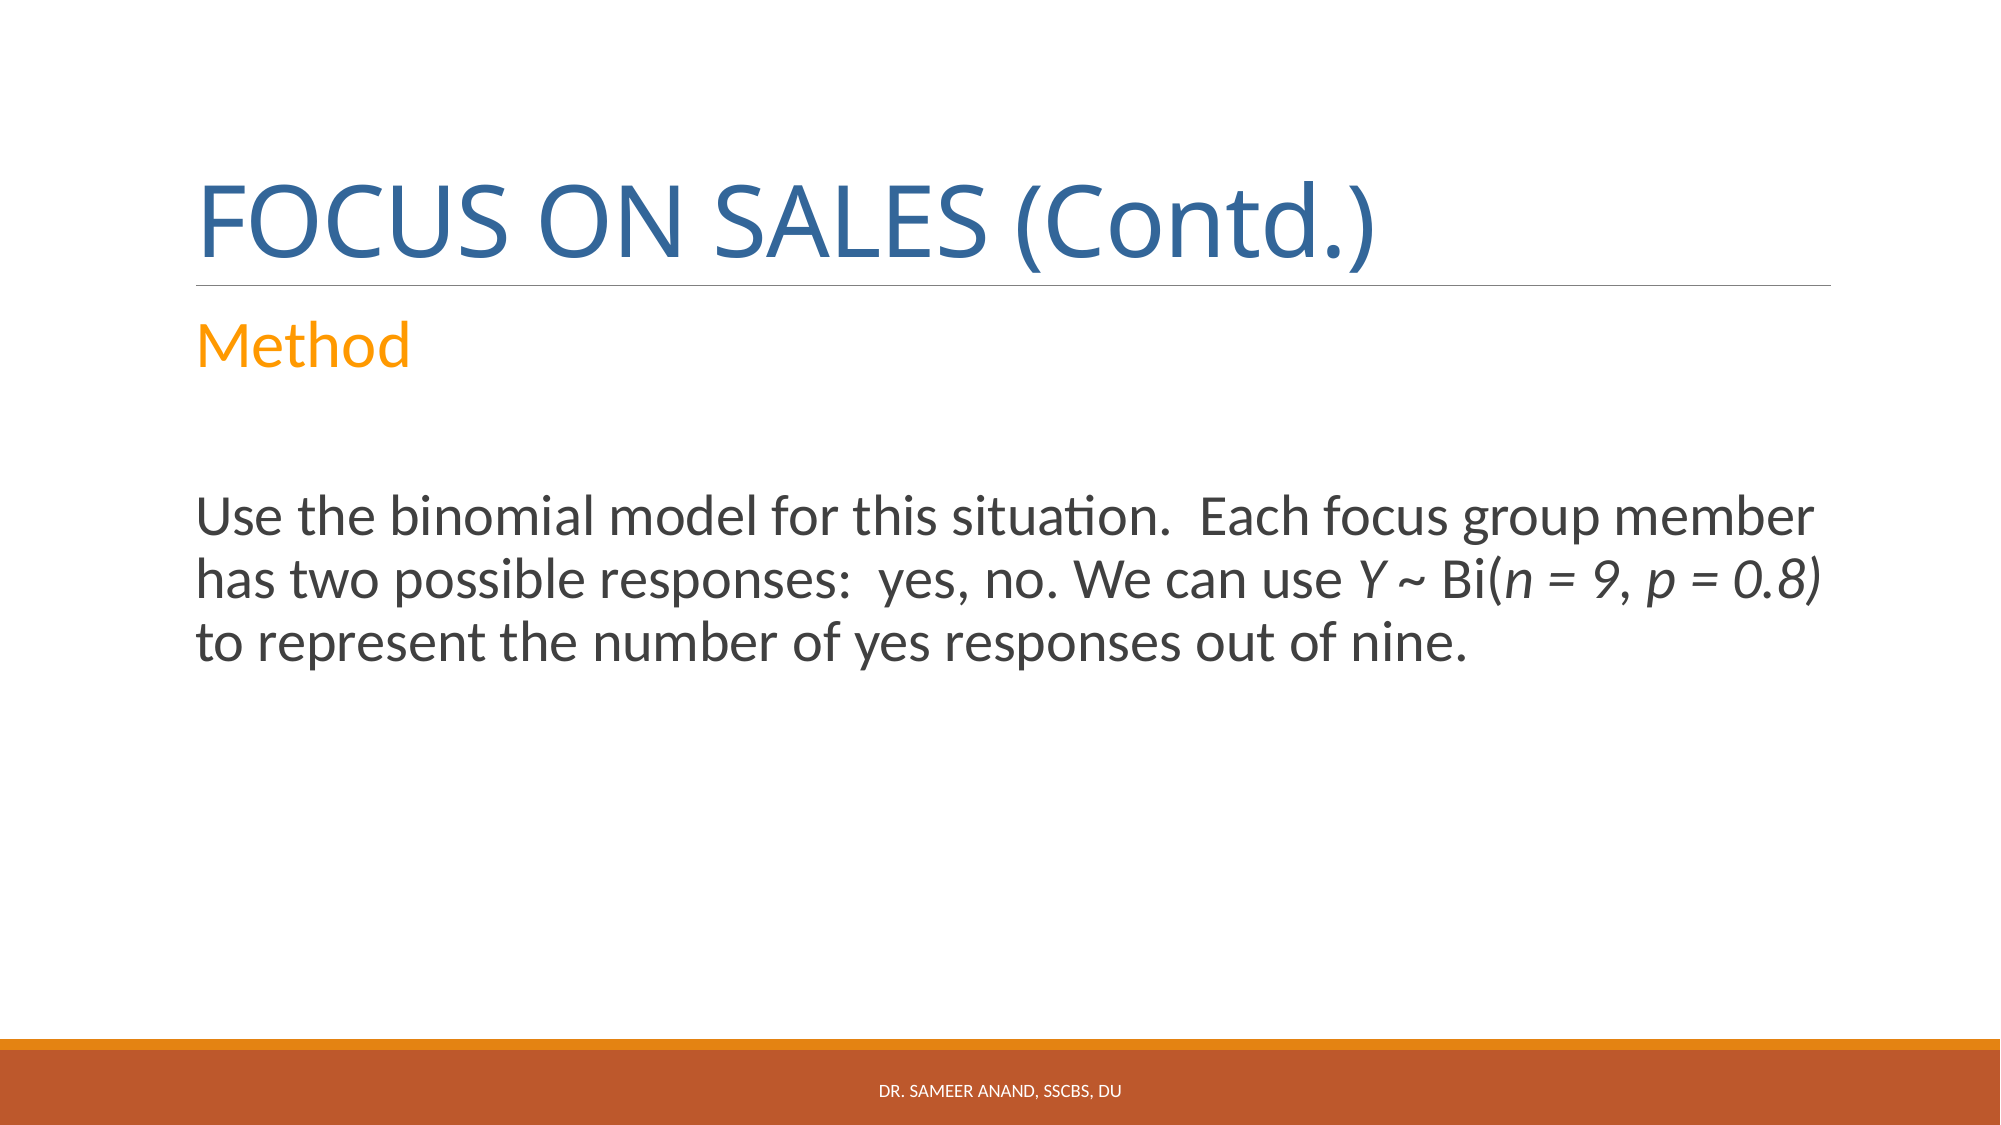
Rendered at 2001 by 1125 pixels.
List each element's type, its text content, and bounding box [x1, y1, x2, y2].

footer Dr. Sameer Anand, SSCBS, DU [604, 1059, 1396, 1120]
list Method Use the binomial model for this situation. Each focus group member has two possible responses: yes, no. We can use Y ~ Bi(n = 9, p = 0.8) to represent the number of yes responses out of nine. [180, 302, 1830, 963]
title FOCUS ON SALES (Contd.) [180, 47, 1830, 285]
